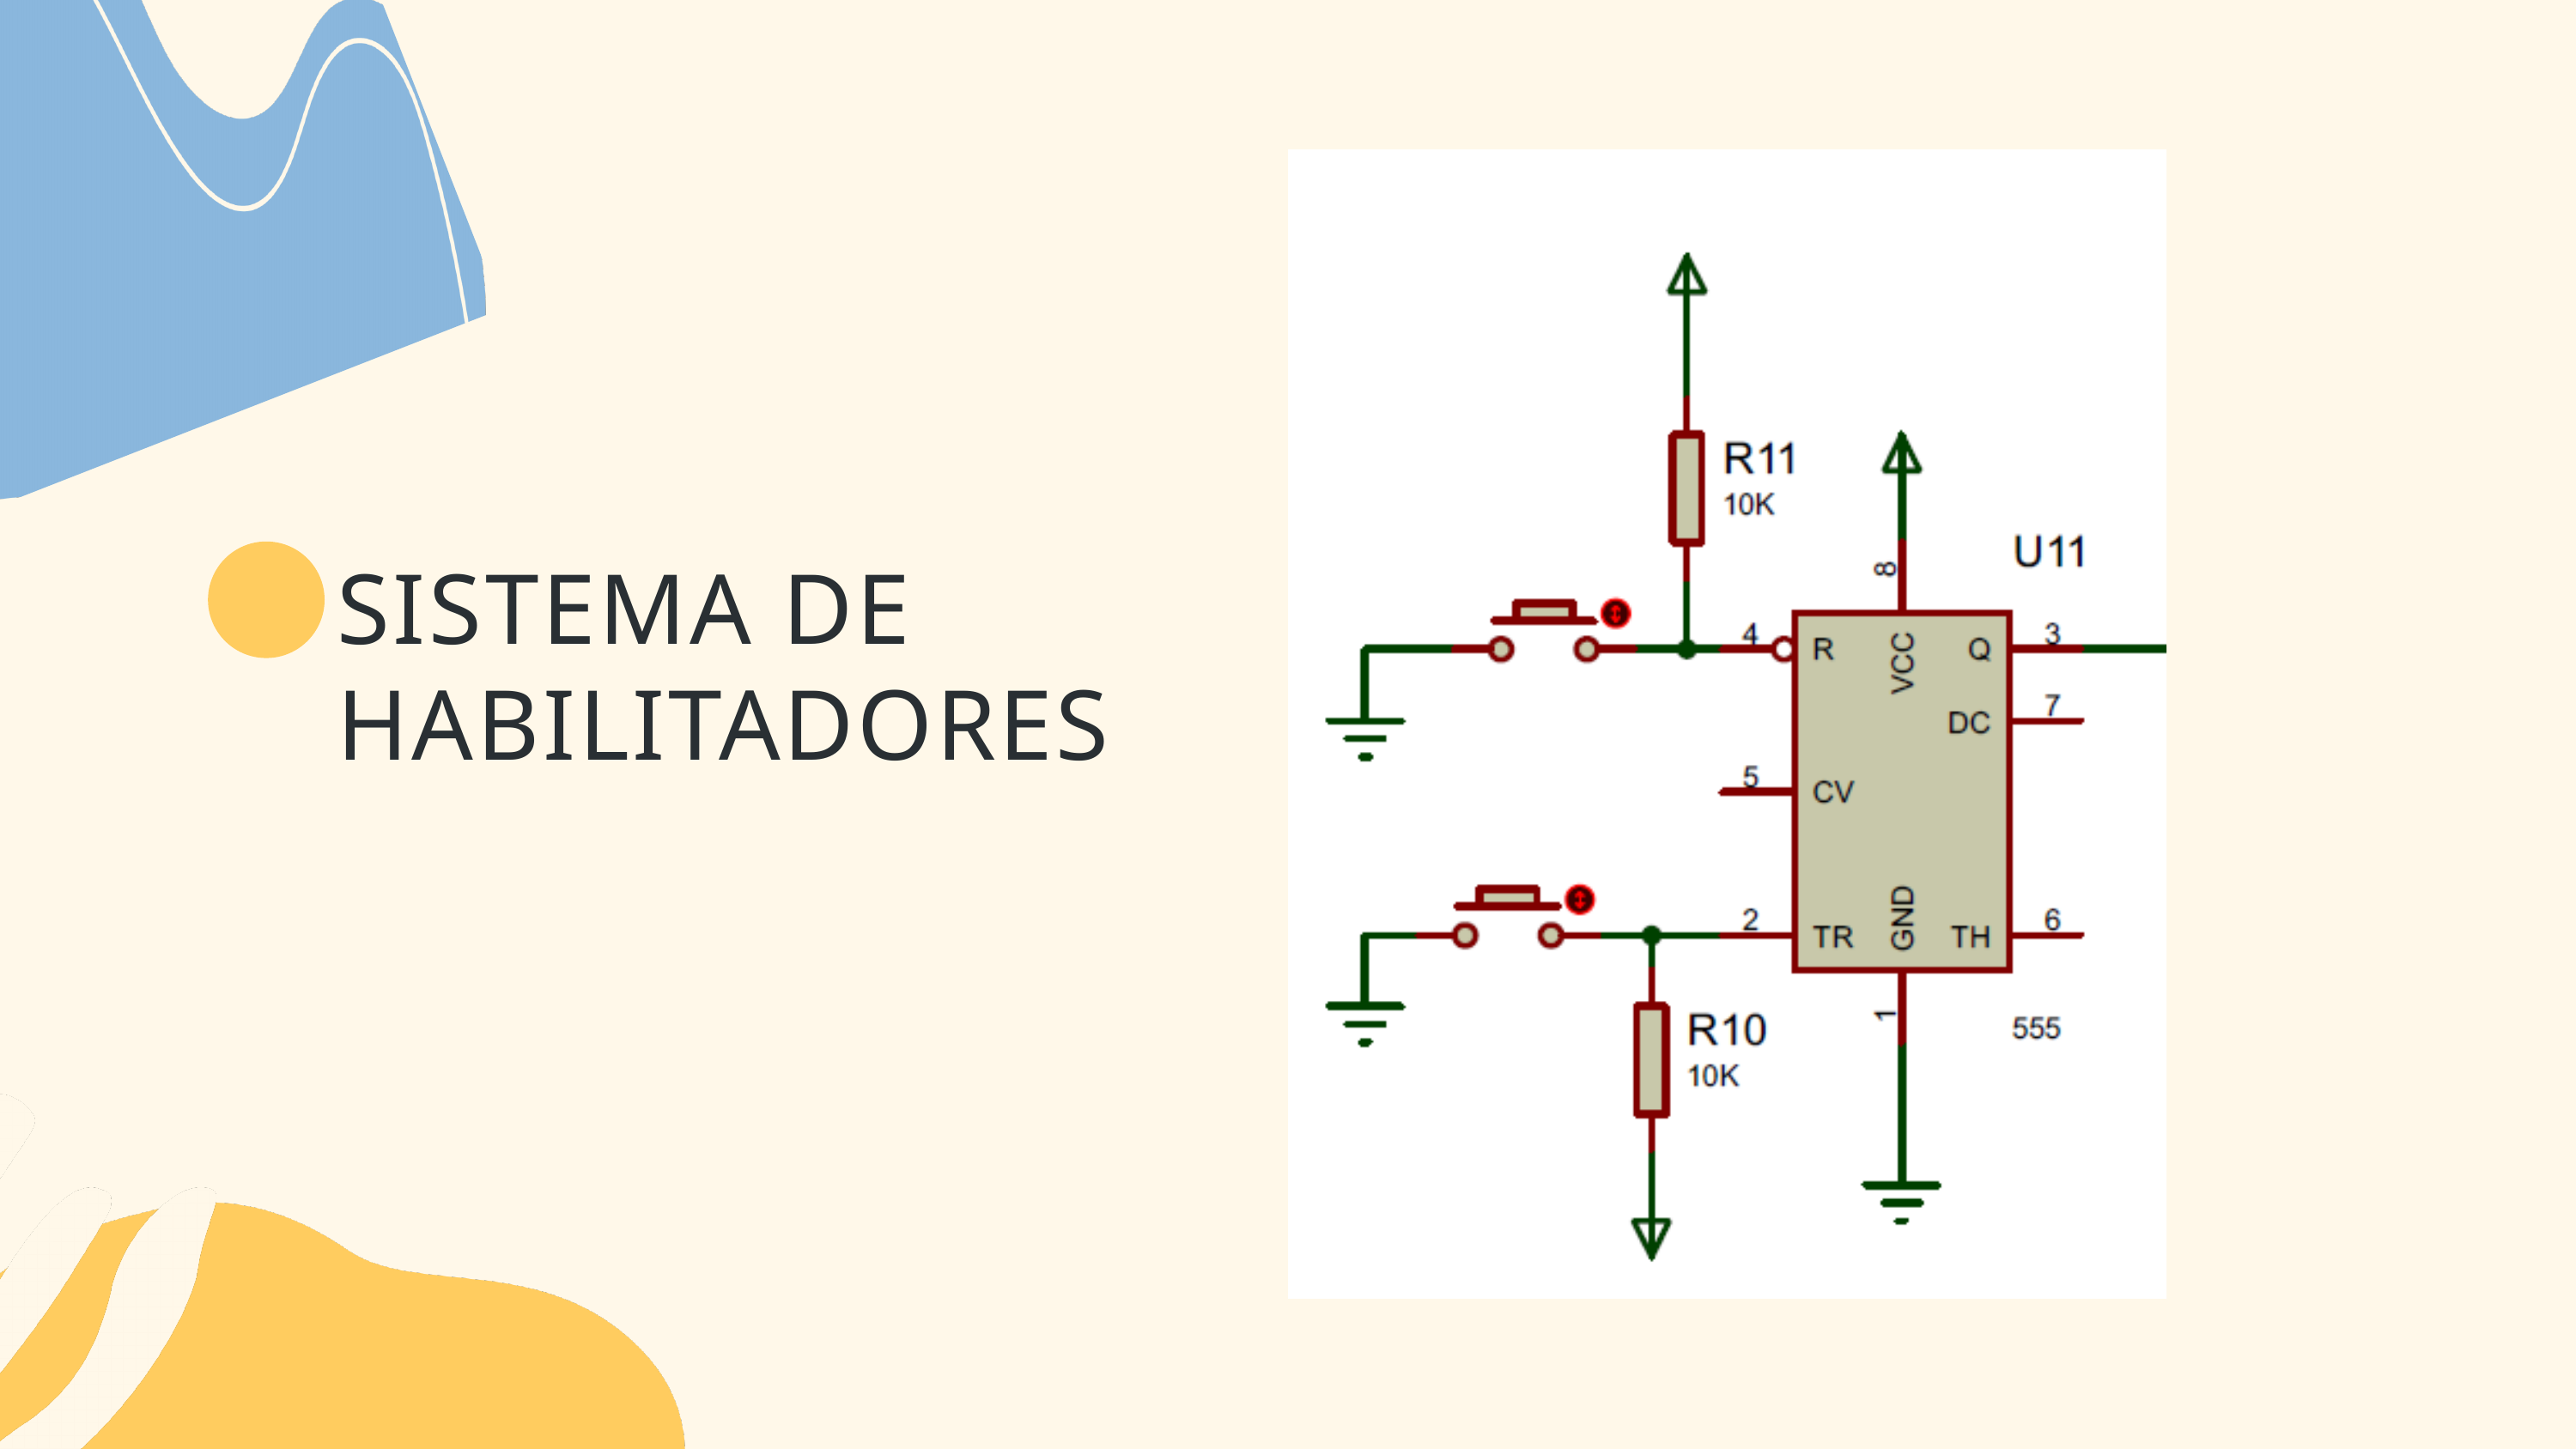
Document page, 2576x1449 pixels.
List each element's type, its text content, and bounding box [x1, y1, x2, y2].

text_box [0, 1061, 234, 1449]
text_box [234, 1197, 738, 1449]
text_box [0, 0, 502, 506]
picture [1287, 149, 2167, 1299]
text_box [206, 539, 325, 660]
text_box SISTEMA DE HABILITADORES [325, 541, 1204, 786]
